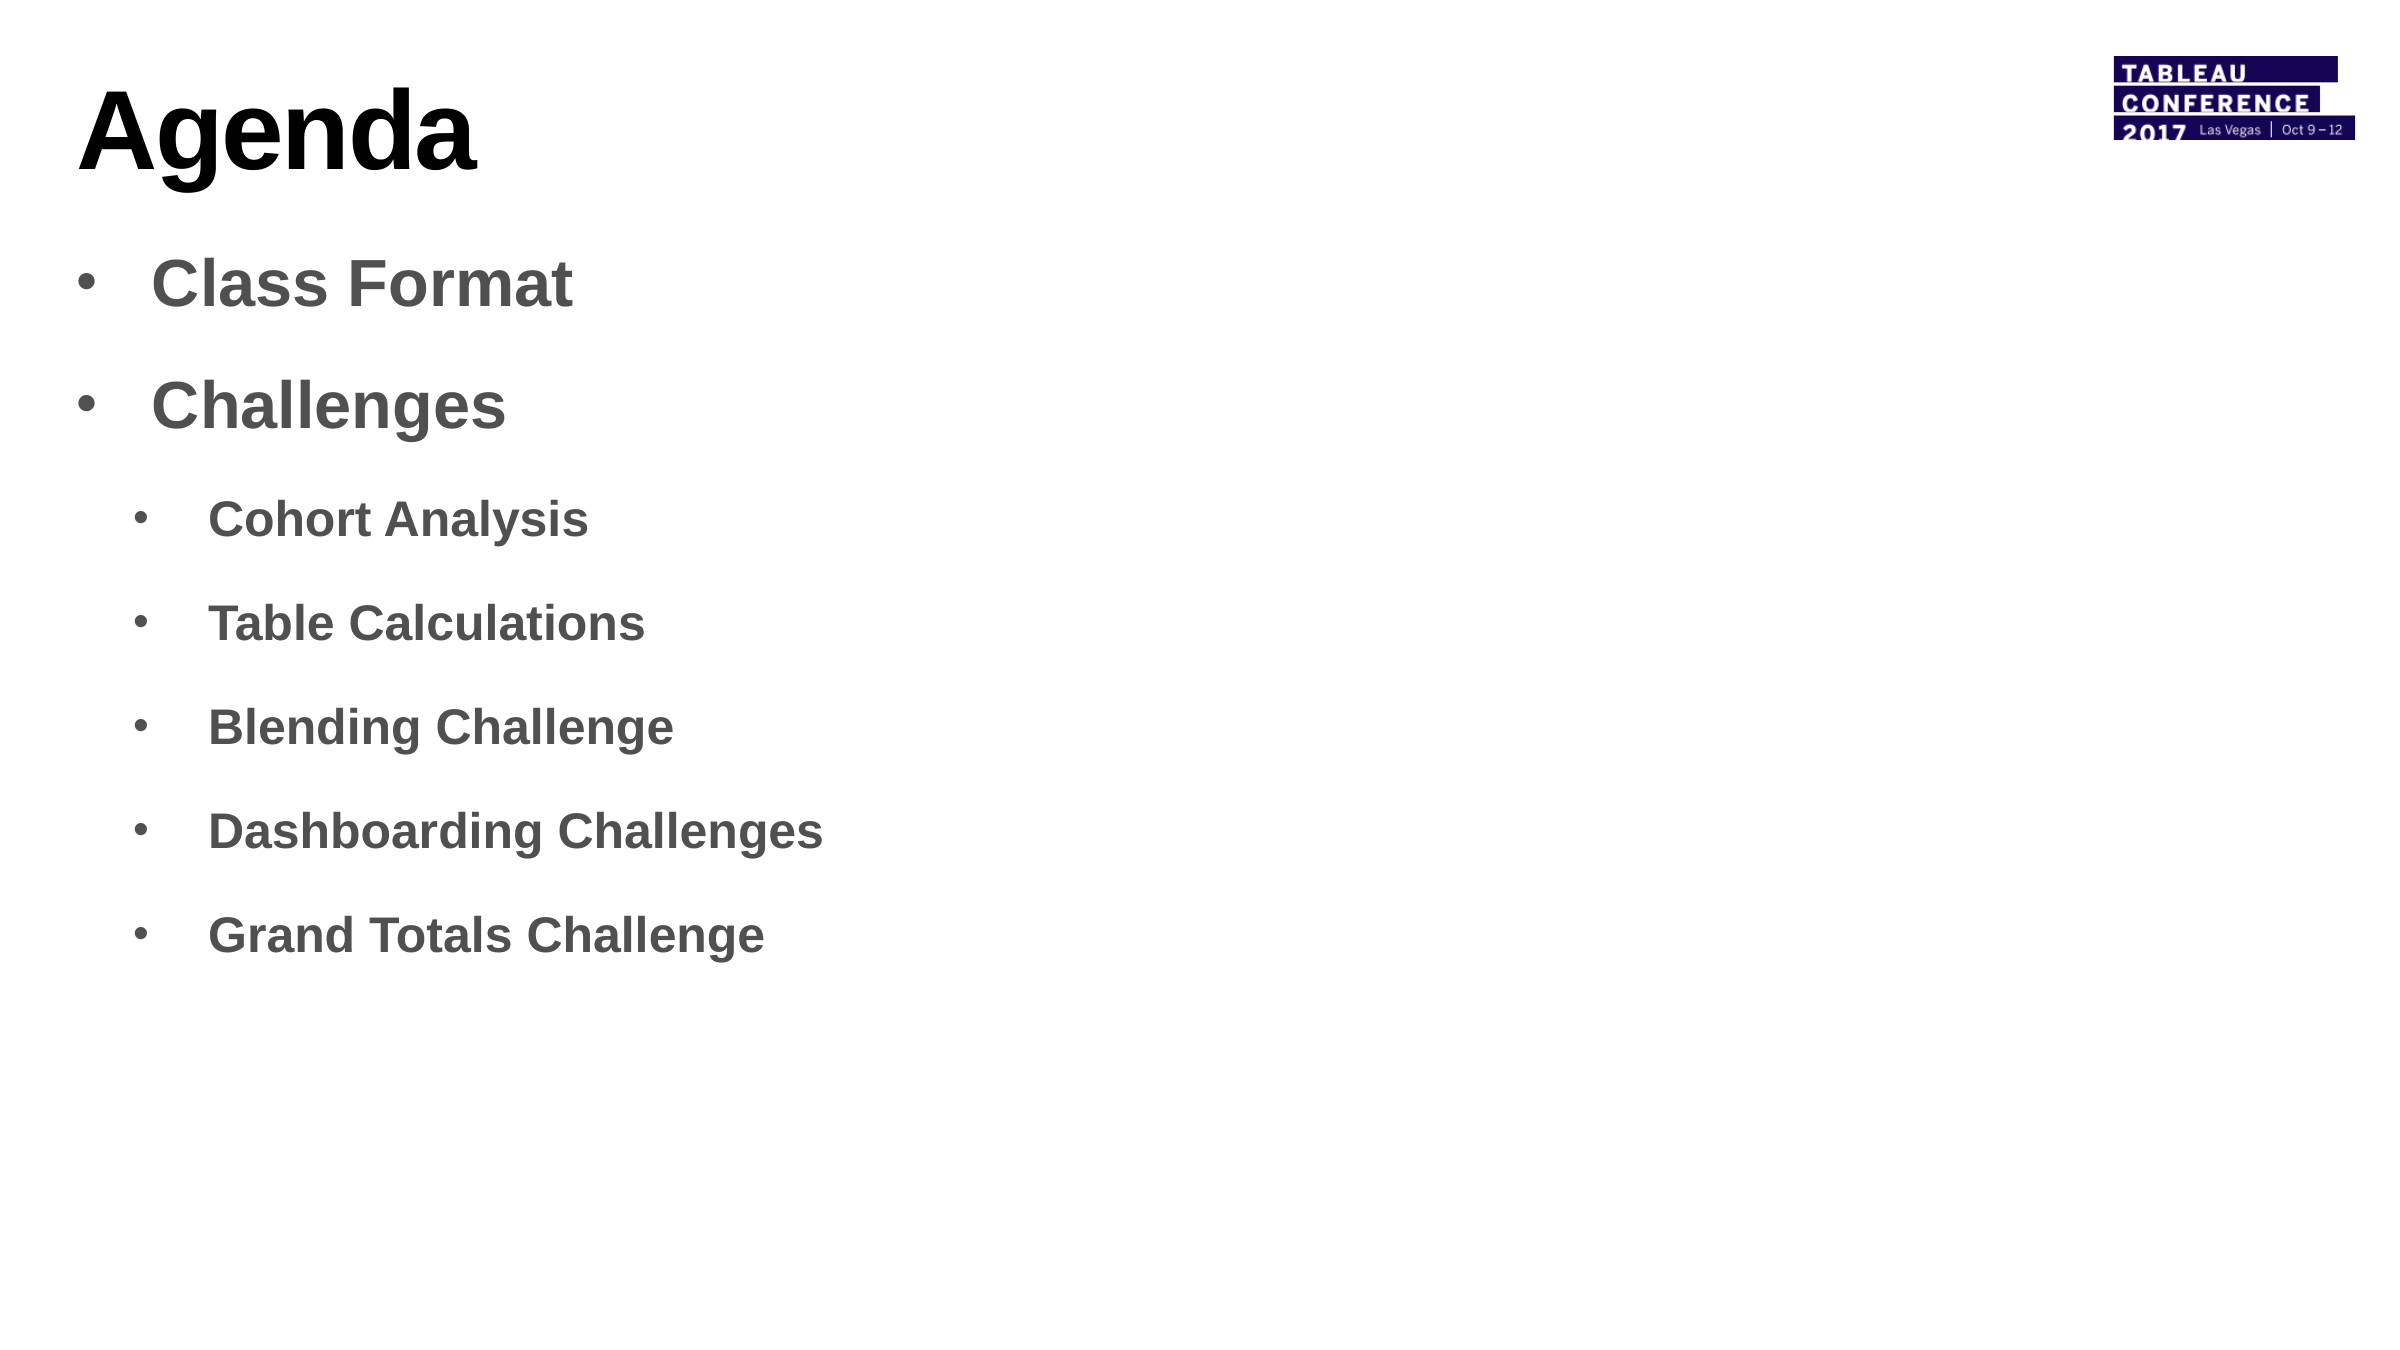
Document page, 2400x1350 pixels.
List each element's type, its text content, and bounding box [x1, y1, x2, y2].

list Class Format Challenges Cohort Analysis Table Calculations Blending Challenge Dashboarding Challenges Grand Totals Challenge [52, 234, 2347, 1004]
title Agenda [52, 56, 2348, 235]
